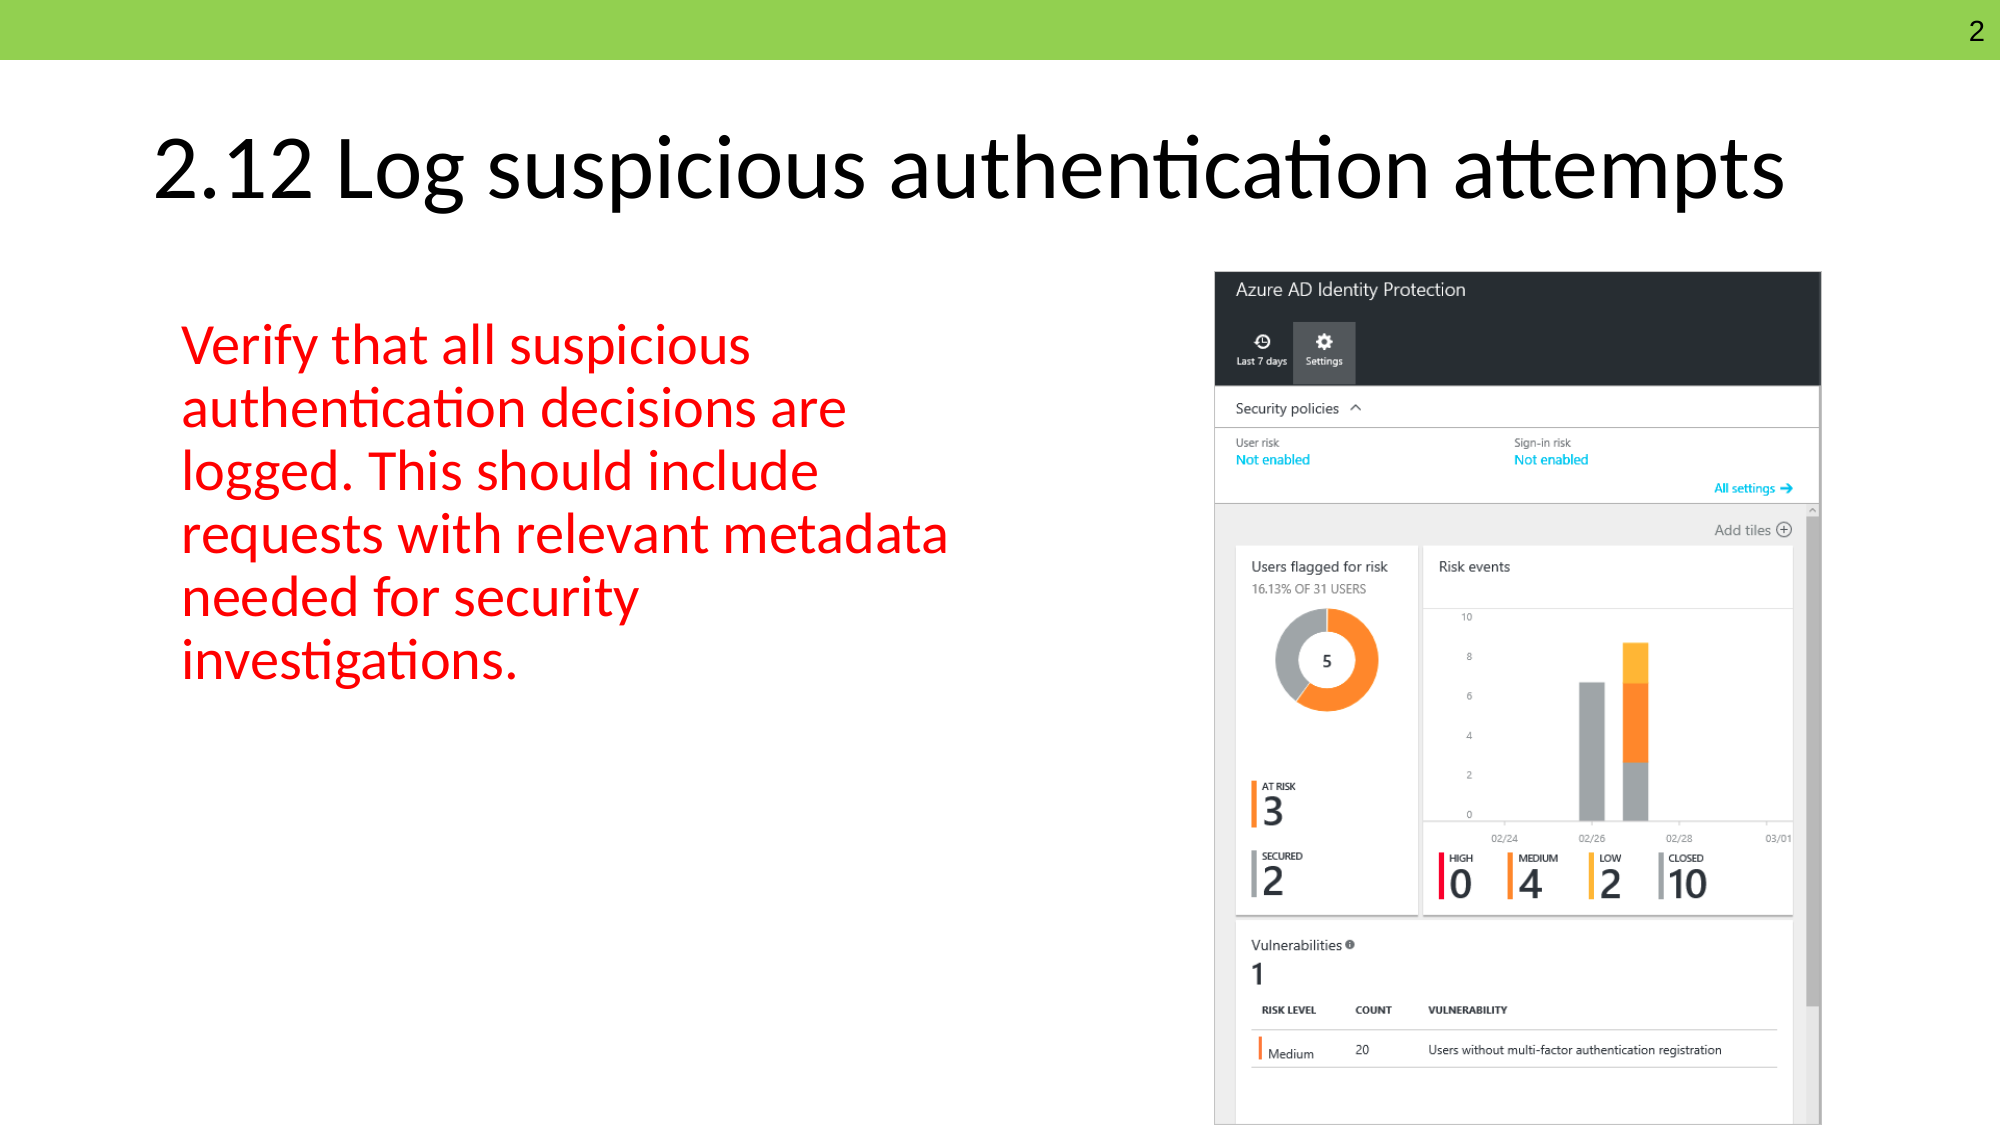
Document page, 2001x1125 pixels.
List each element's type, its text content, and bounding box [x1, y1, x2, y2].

list Verify that all suspicious authentication decisions are logged. This should include requests with relevant metadata needed for security investigations. [137, 299, 988, 1014]
title 2.12 Log suspicious authentication attempts [137, 59, 1863, 278]
picture [1213, 270, 1822, 1125]
